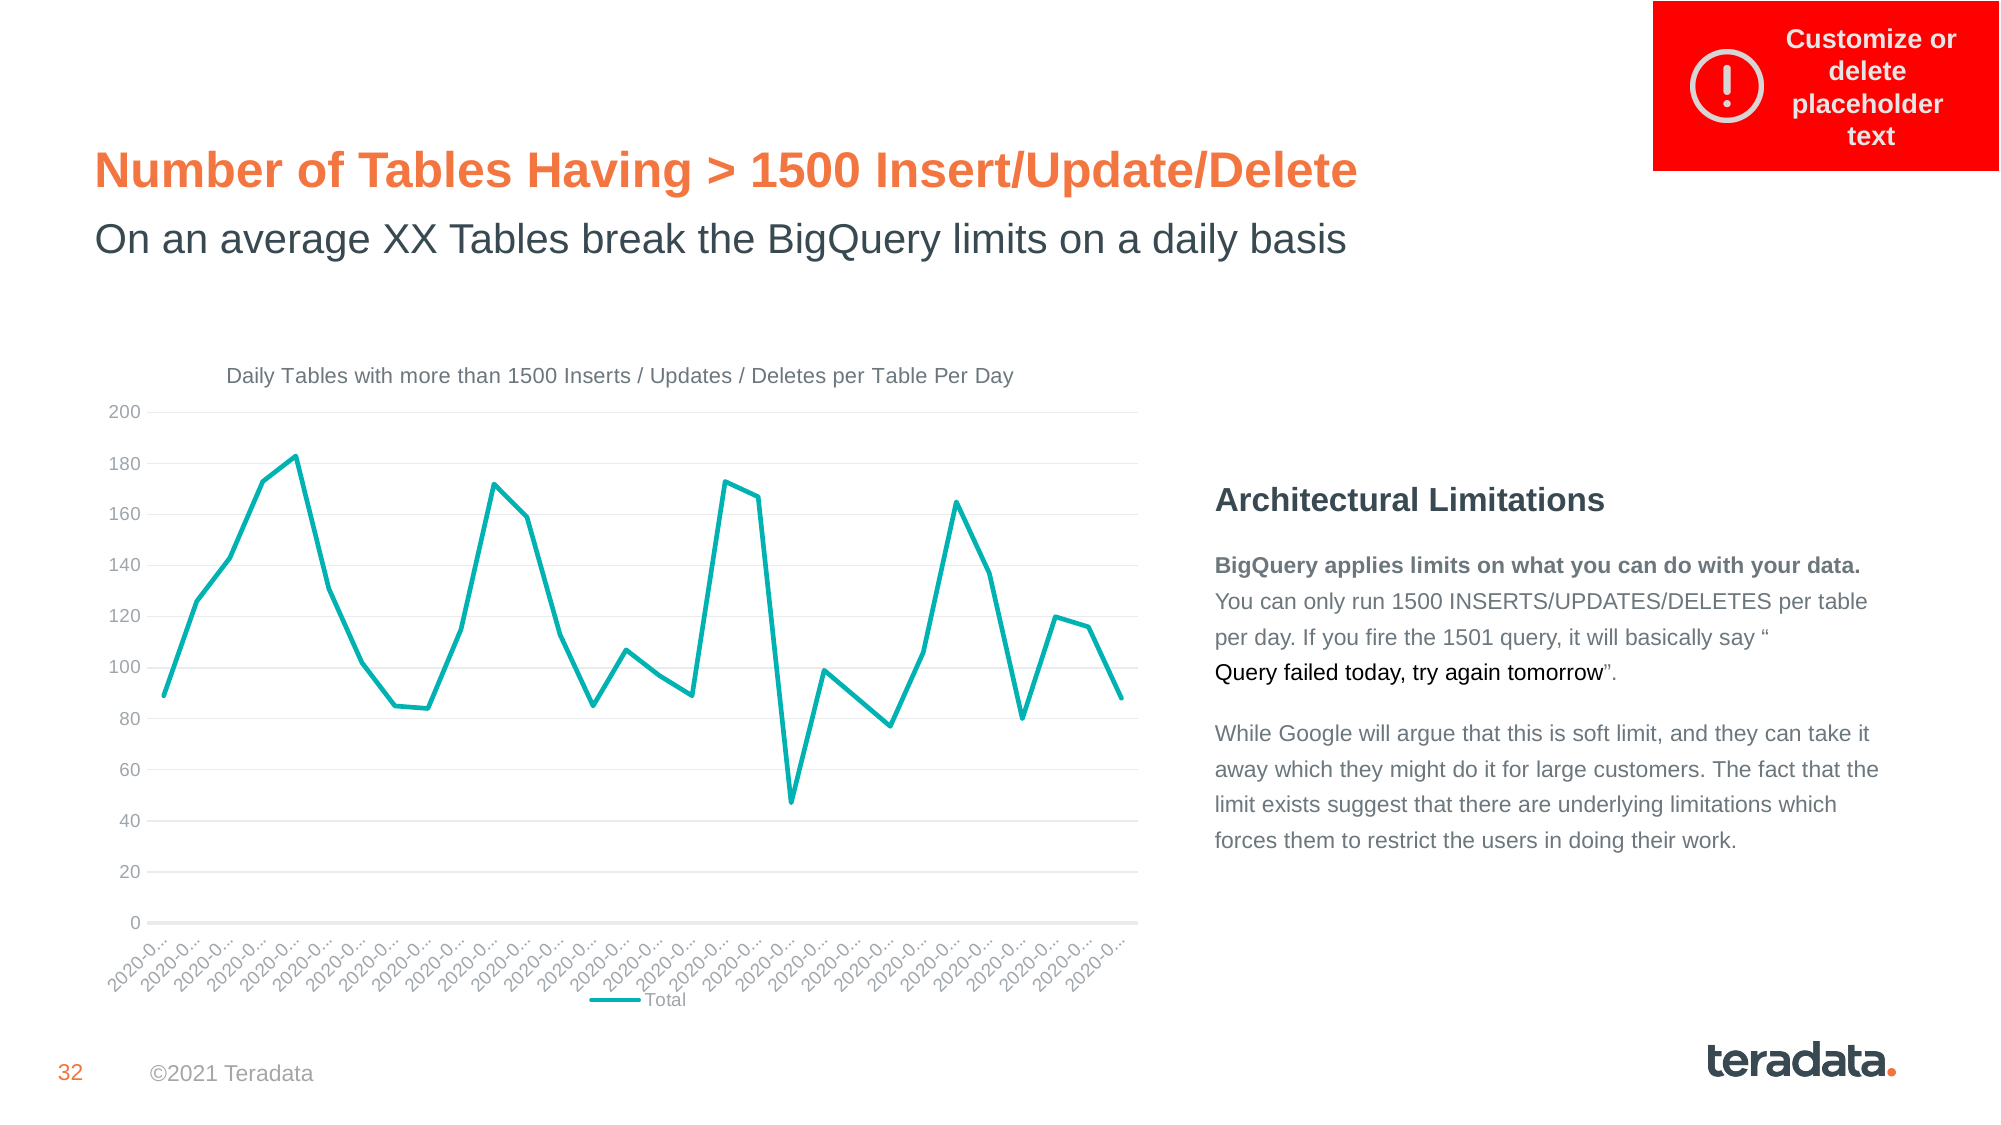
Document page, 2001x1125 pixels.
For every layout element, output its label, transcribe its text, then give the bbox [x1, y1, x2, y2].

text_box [1652, 0, 2000, 173]
text_box Architectural Limitations BigQuery applies limits on what you can do with your data. You can only run 1500 INSERTS/UPDATES/DELETES per table per day. If you fire the 1501 query, it will basically say “Query failed today, try again tomorrow”. While Google will argue that this is soft limit, and they can take it away which they might do it for large customers. The fact that the limit exists suggest that there are underlying limitations which forces them to restrict the users in doing their work. [1200, 458, 1907, 861]
list On an average XX Tables break the BigQuery limits on a daily basis [94, 201, 1905, 280]
picture [1708, 1041, 1896, 1077]
chart [94, 337, 1186, 1019]
title Number of Tables Having > 1500 Insert/Update/Delete [94, 64, 1906, 199]
